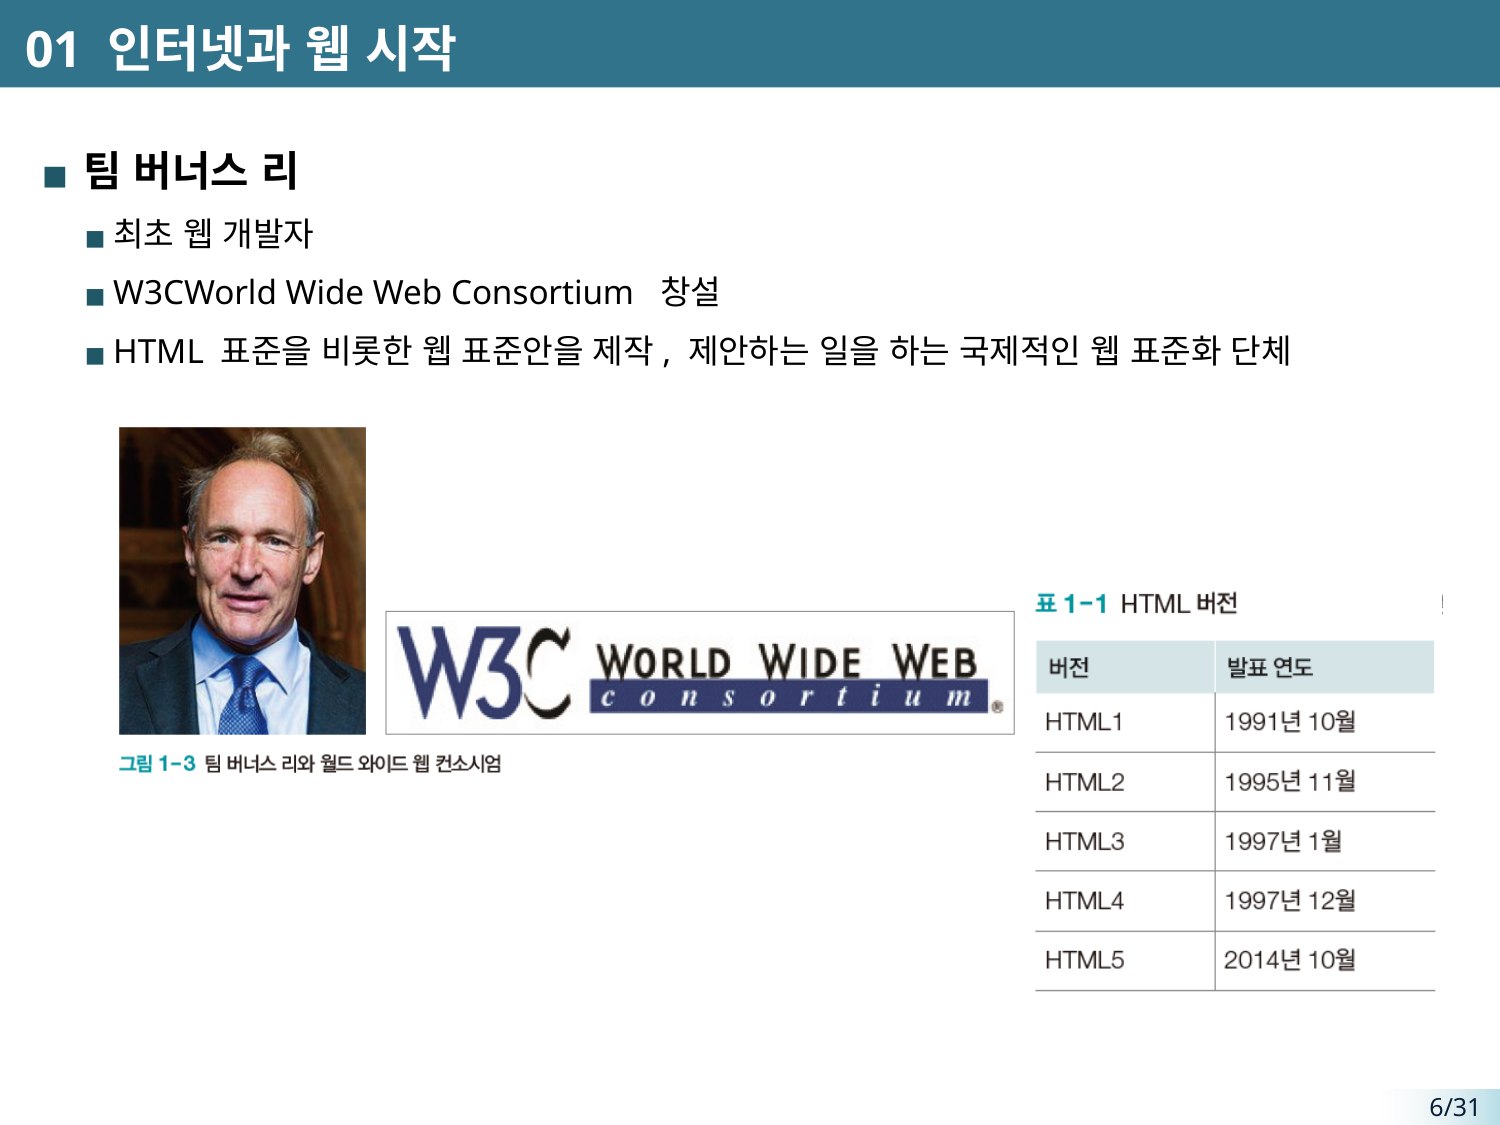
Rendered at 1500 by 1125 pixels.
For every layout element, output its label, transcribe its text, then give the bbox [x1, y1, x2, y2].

list 팀 버너스 리 최초 웹 개발자 W3CWorld Wide Web Consortium 창설 HTML 표준을 비롯한 웹 표준안을 제작, 제안하는 일을 하는 국제적인 웹 표준화 단체 [10, 126, 1481, 1057]
picture [111, 420, 1024, 776]
title 01 인터넷과 웹 시작 [10, 8, 1288, 87]
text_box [1022, 574, 1443, 1009]
